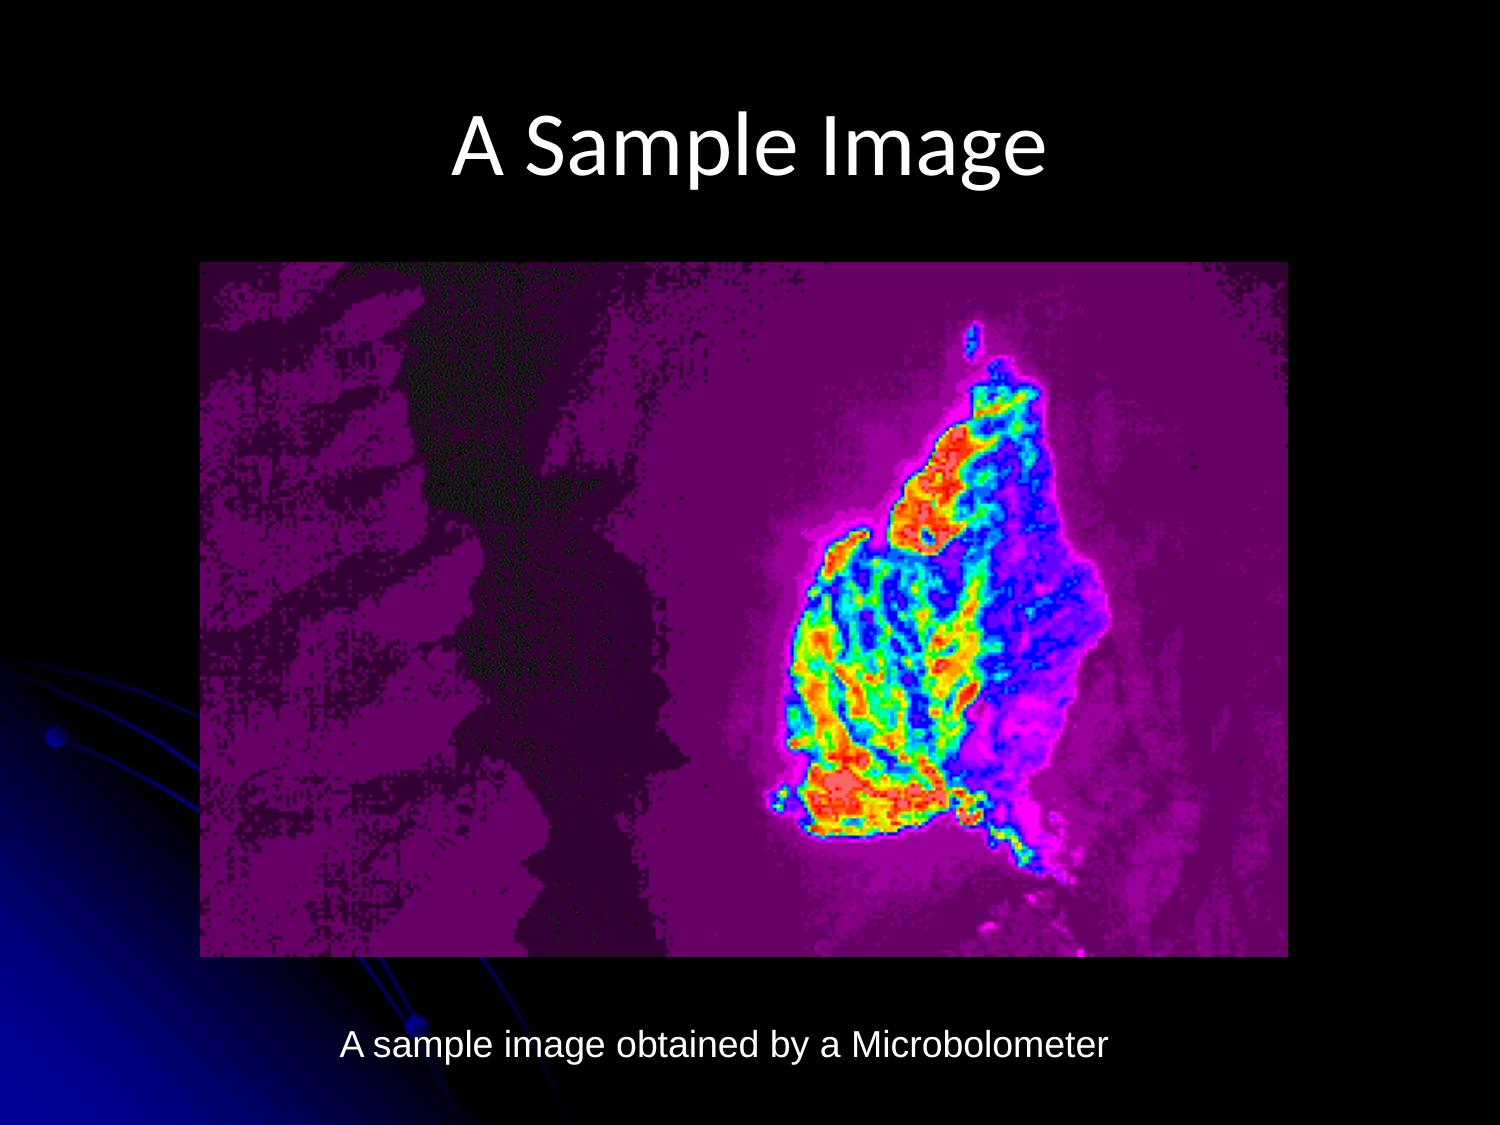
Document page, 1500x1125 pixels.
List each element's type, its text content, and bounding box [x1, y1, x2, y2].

picture [0, 0, 1500, 1125]
text_box A sample image obtained by a Microbolometer [324, 1012, 1500, 1073]
title A Sample Image [74, 44, 1426, 233]
